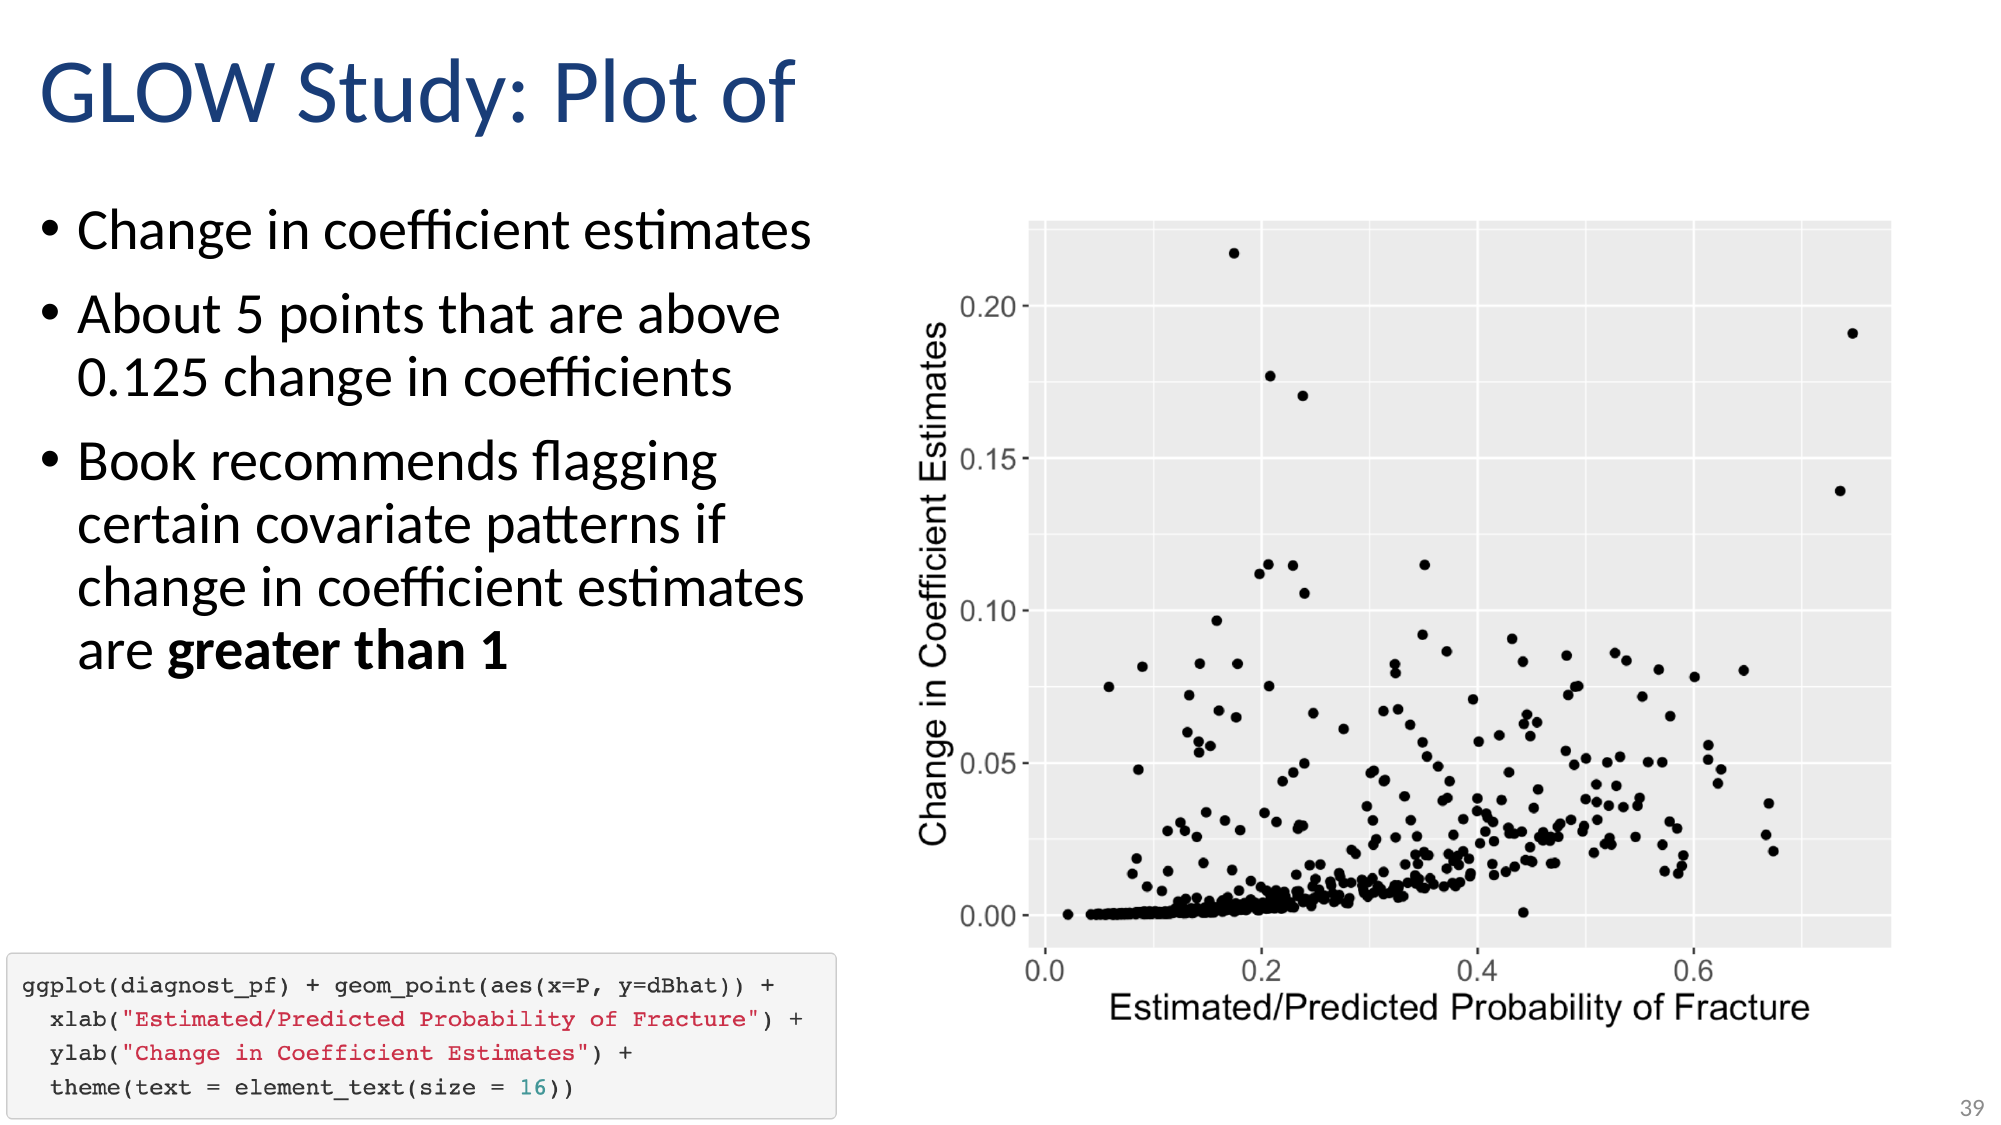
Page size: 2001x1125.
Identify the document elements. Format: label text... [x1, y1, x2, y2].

picture [0, 947, 843, 1125]
list Change in coefficient estimates About 5 points that are above 0.125 change in coefficients Book recommends flagging certain covariate patterns if change in coefficient estimates are greater than 1 [24, 191, 850, 1014]
slide_number 39 [1550, 1087, 2000, 1125]
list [898, 206, 1900, 1031]
